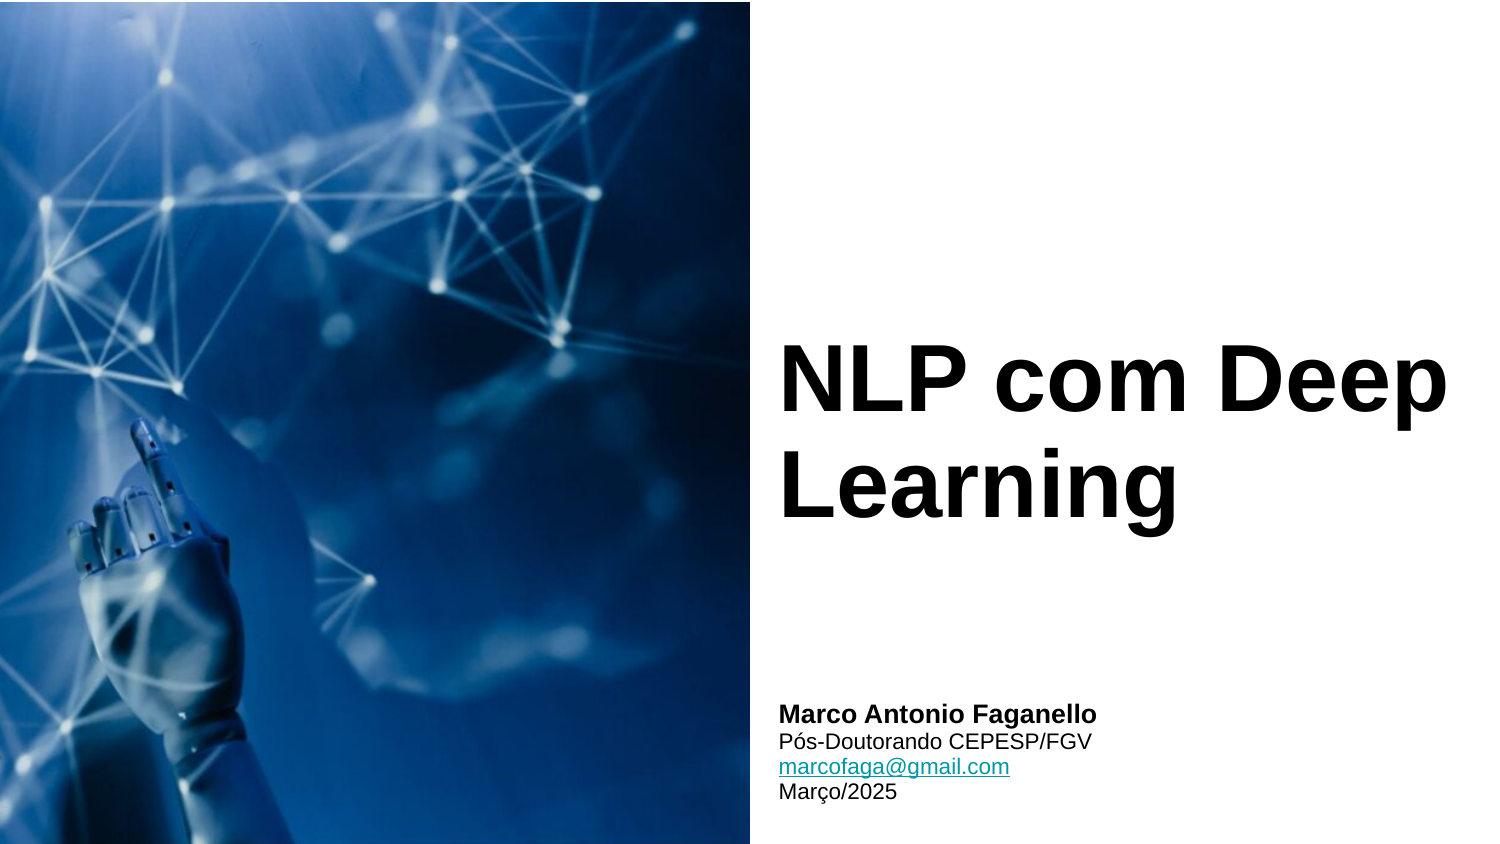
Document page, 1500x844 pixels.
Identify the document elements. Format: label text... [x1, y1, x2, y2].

title Marco Antonio Faganello Pós-Doutorando CEPESP/FGV marcofaga@gmail.com Março/2025 [763, 661, 1492, 820]
title NLP com Deep Learning [763, 292, 1492, 553]
picture [0, 1, 751, 844]
